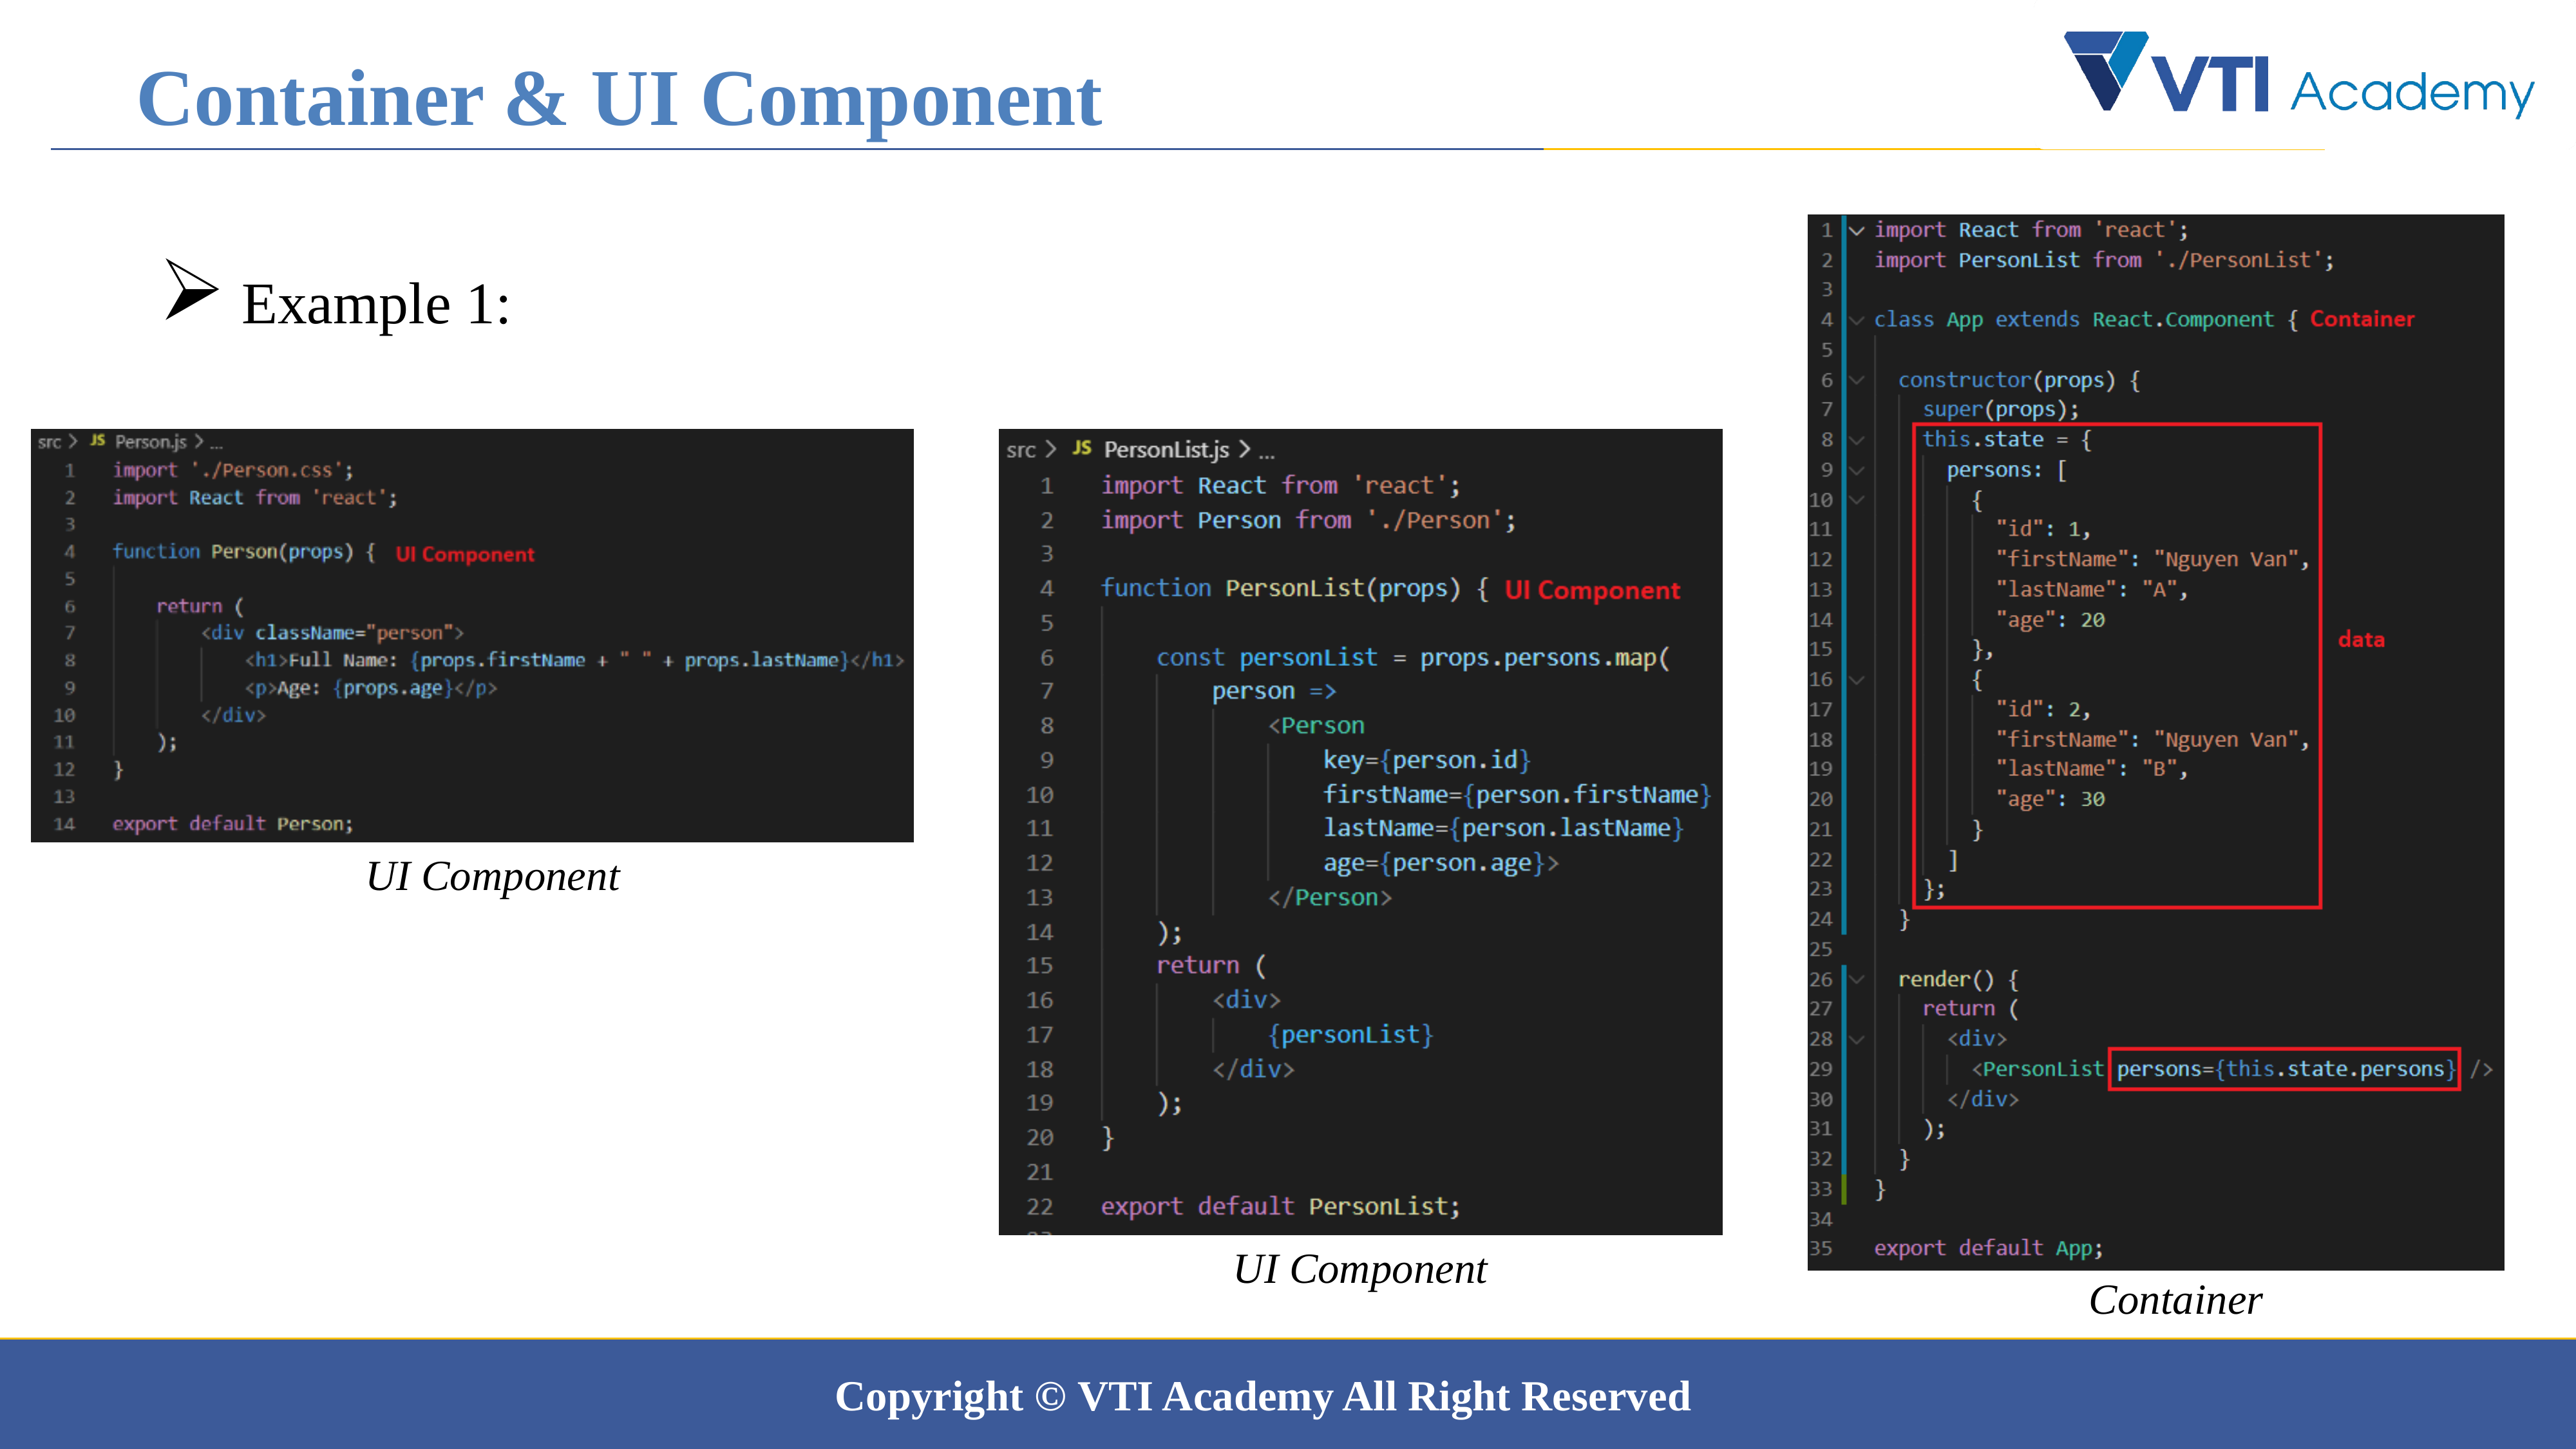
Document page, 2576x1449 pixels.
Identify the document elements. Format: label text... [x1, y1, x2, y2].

picture [998, 429, 1723, 1236]
picture [2034, 0, 2576, 149]
picture [31, 429, 914, 842]
text_box UI Component [1224, 1236, 1498, 1296]
text_box Container [2079, 1271, 2274, 1327]
text_box Container & UI Component [126, 60, 1774, 126]
text_box UI Component [355, 842, 630, 904]
picture [1807, 214, 2505, 1271]
text_box Example 1: [149, 260, 796, 429]
